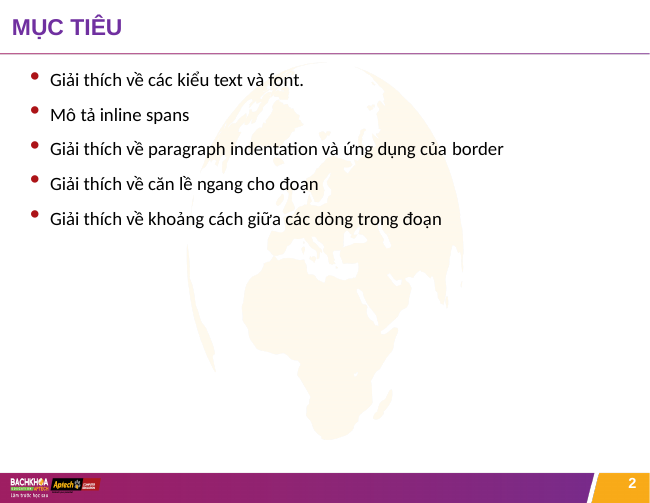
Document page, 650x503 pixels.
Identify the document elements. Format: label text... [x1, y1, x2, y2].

picture [0, 0, 650, 503]
text_box Giải thích về các kiểu text và font. Mô tả inline spans Giải thích về paragraph indentation và ứng dụng của border Giải thích về căn lề ngang cho đoạn Giải thích về khoảng cách giữa các dòng trong đoạn [29, 65, 518, 229]
title MỤC TIÊU [10, 0, 144, 68]
slide_number 2 [617, 340, 646, 503]
